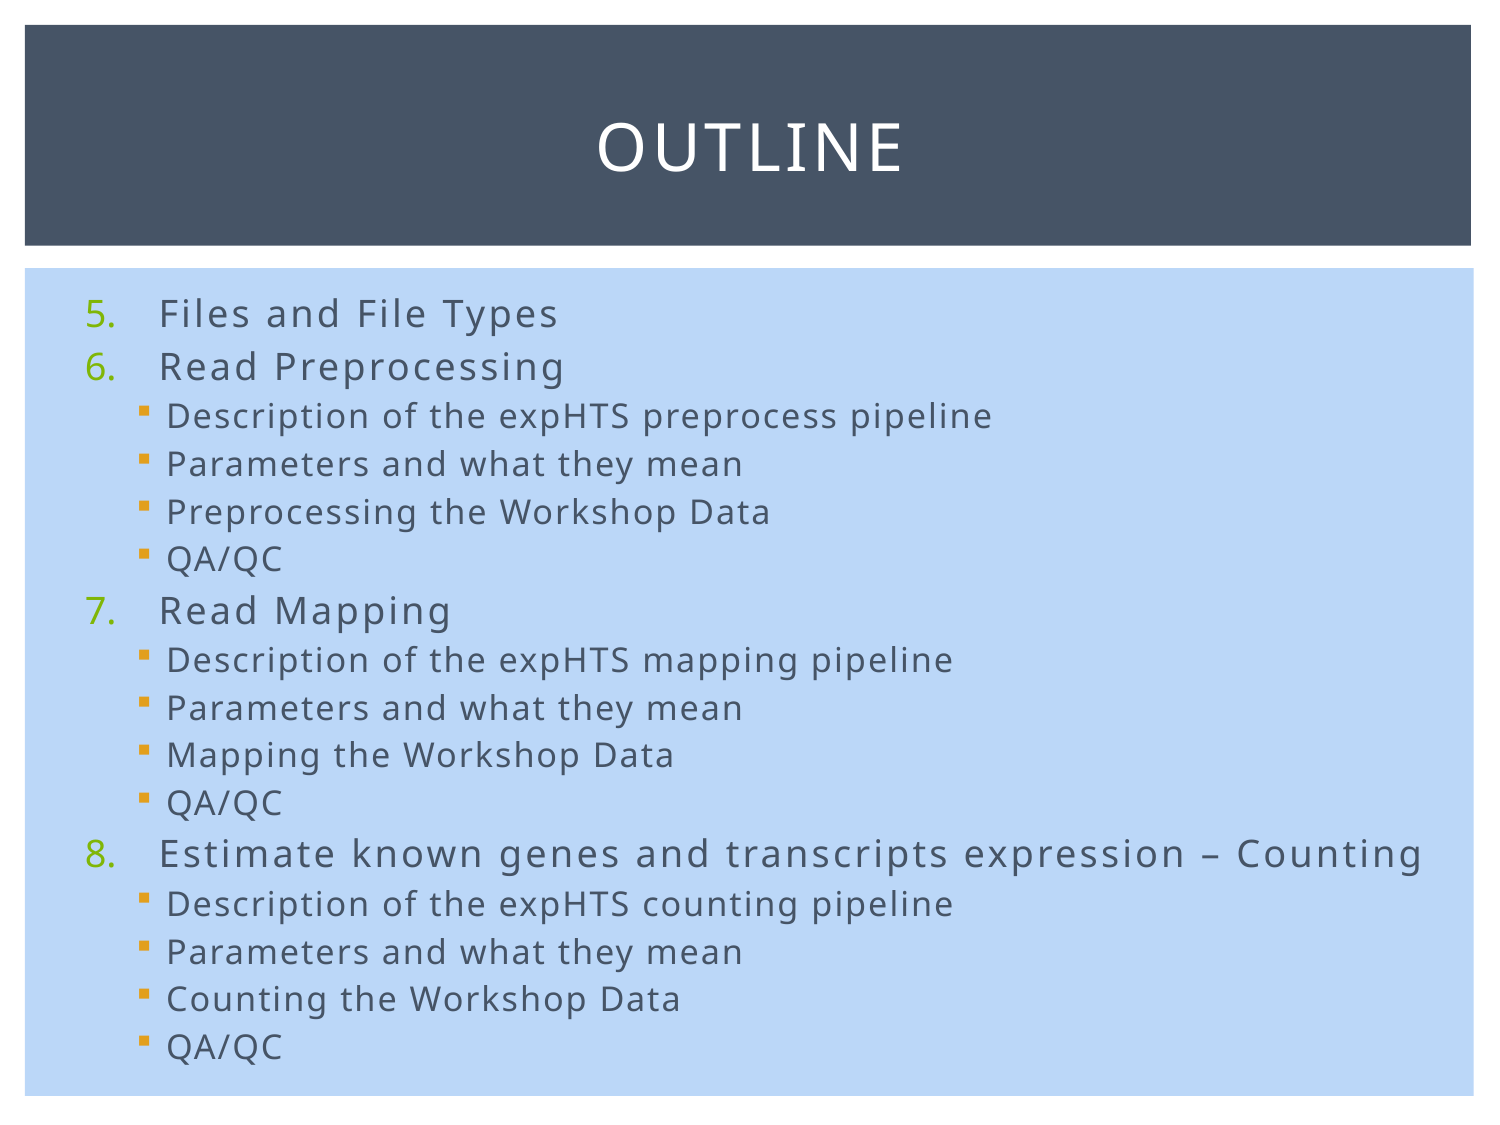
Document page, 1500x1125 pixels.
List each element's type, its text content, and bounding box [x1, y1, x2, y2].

title outline [62, 58, 1438, 232]
list Files and File Types Read Preprocessing Description of the expHTS preprocess pipeline Parameters and what they mean Preprocessing the Workshop Data QA/QC Read Mapping Description of the expHTS mapping pipeline Parameters and what they mean Mapping the Workshop Data QA/QC Estimate known genes and transcripts expression – Counting Description of the expHTS counting pipeline Parameters and what they mean Counting the Workshop Data QA/QC [62, 281, 1442, 1084]
